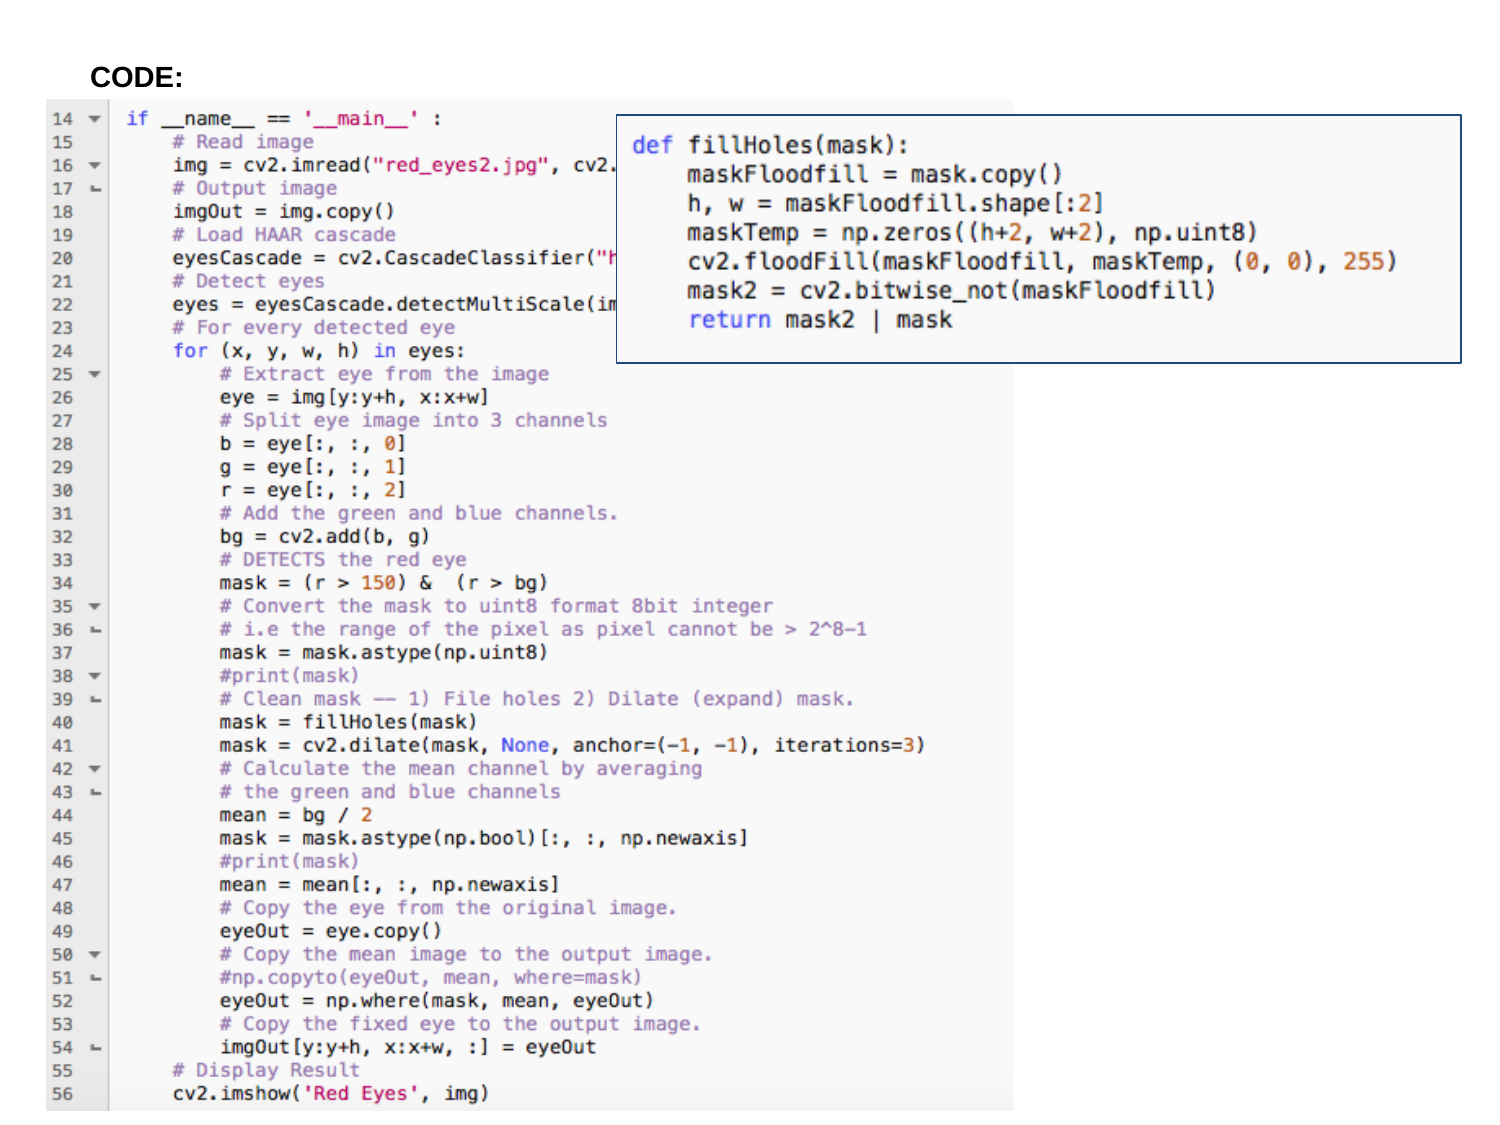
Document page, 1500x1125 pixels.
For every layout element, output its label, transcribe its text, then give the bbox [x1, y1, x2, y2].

picture [46, 99, 1461, 1112]
title CODE: [0, 0, 1350, 171]
